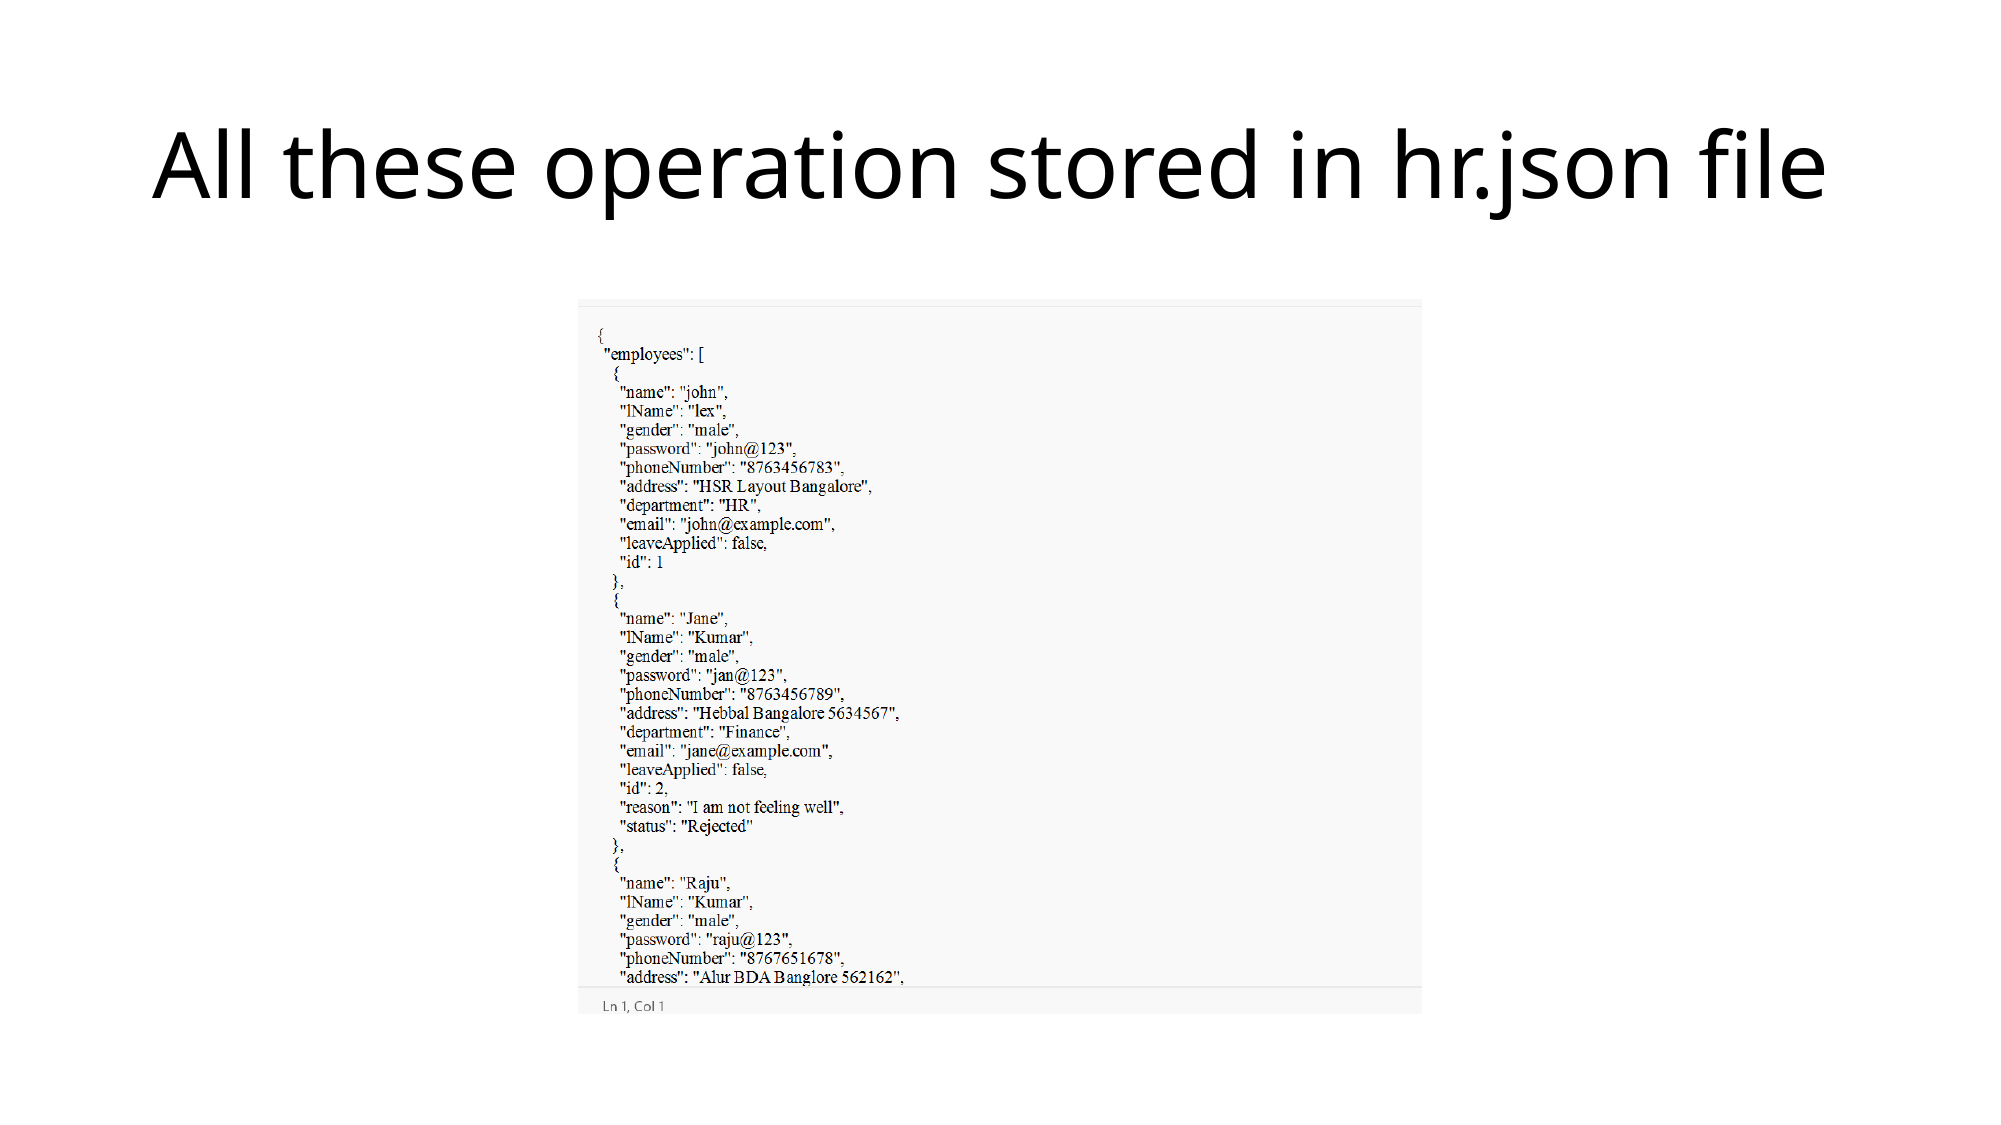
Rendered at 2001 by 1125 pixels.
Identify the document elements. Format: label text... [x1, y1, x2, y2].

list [578, 299, 1422, 1014]
title All these operation stored in hr.json file [137, 59, 1863, 278]
